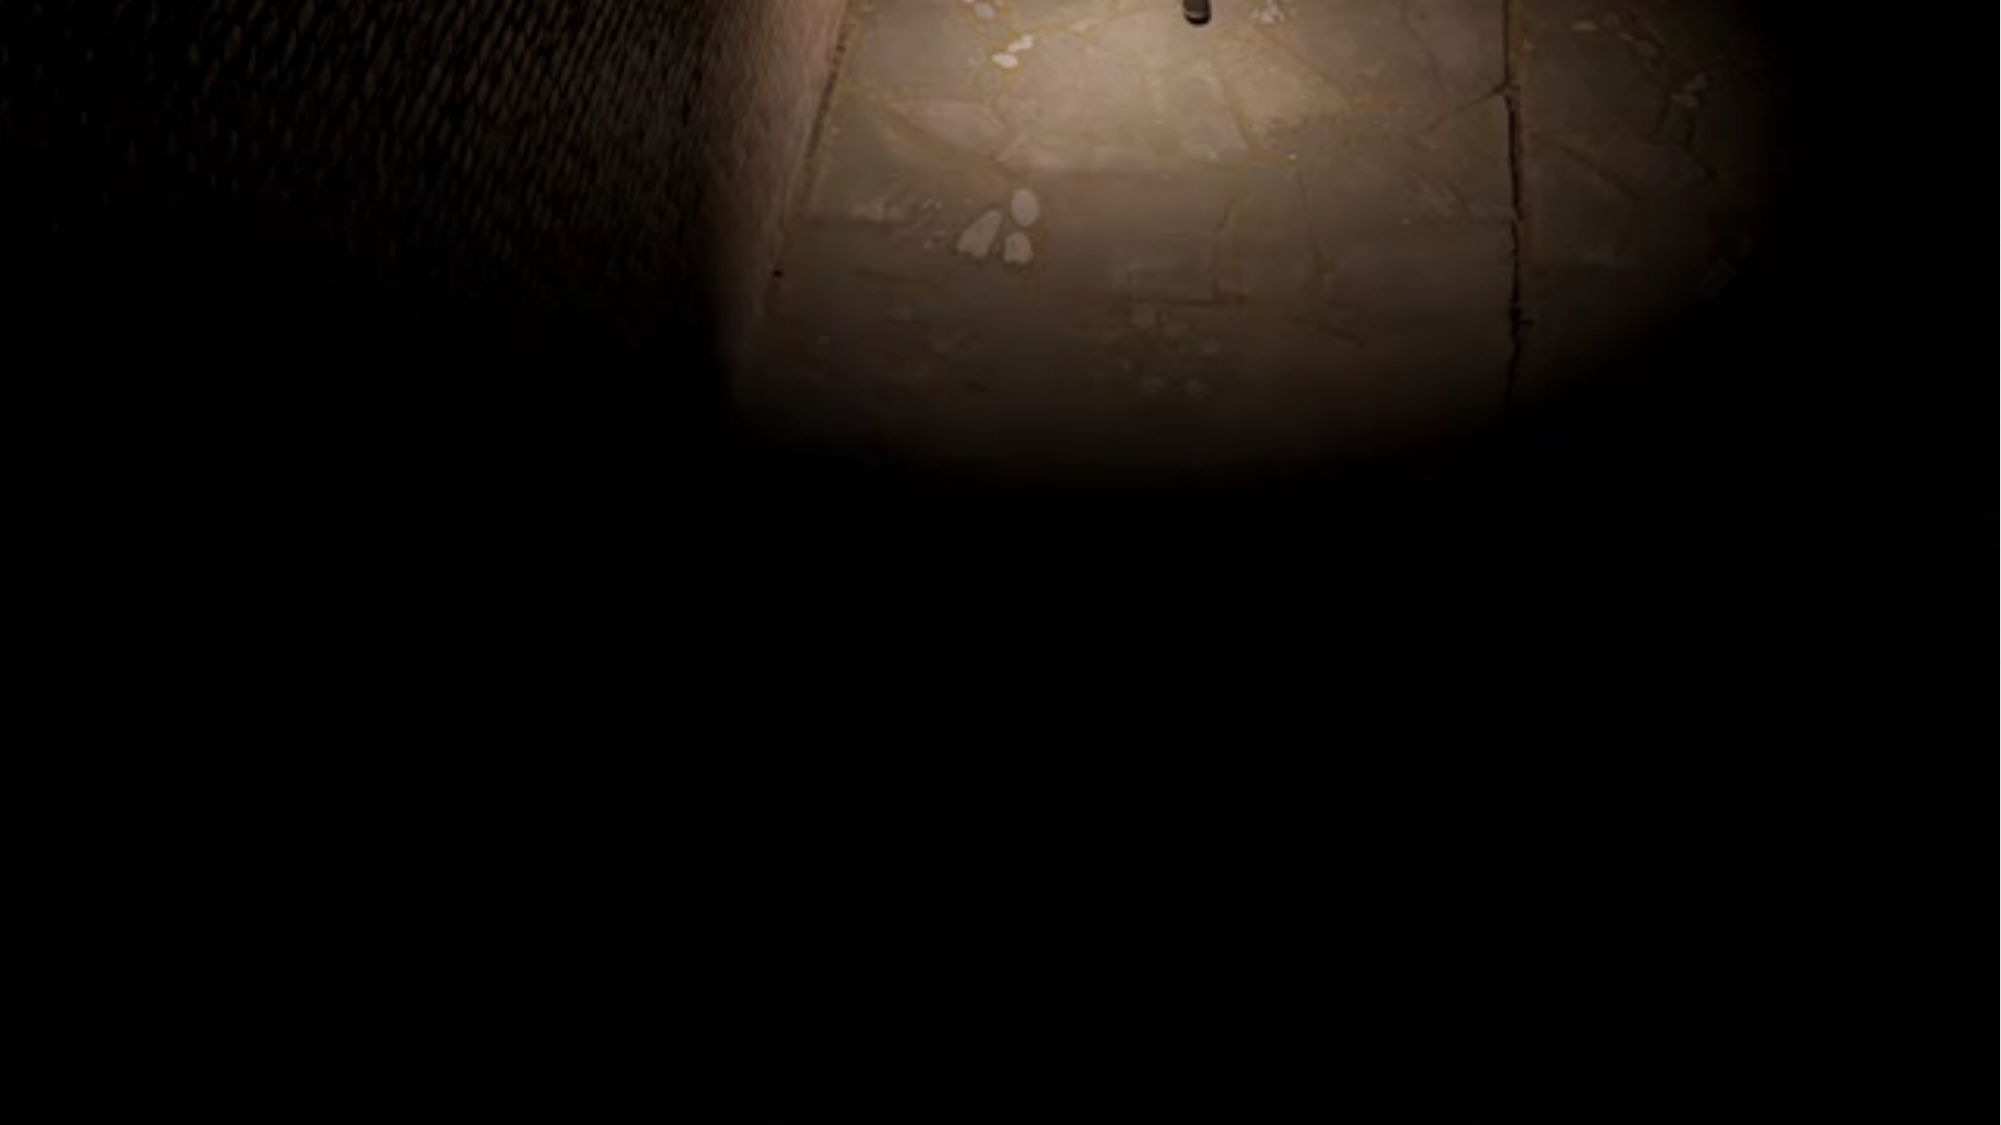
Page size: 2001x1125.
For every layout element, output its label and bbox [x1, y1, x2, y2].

text_box [0, 0, 2000, 1125]
